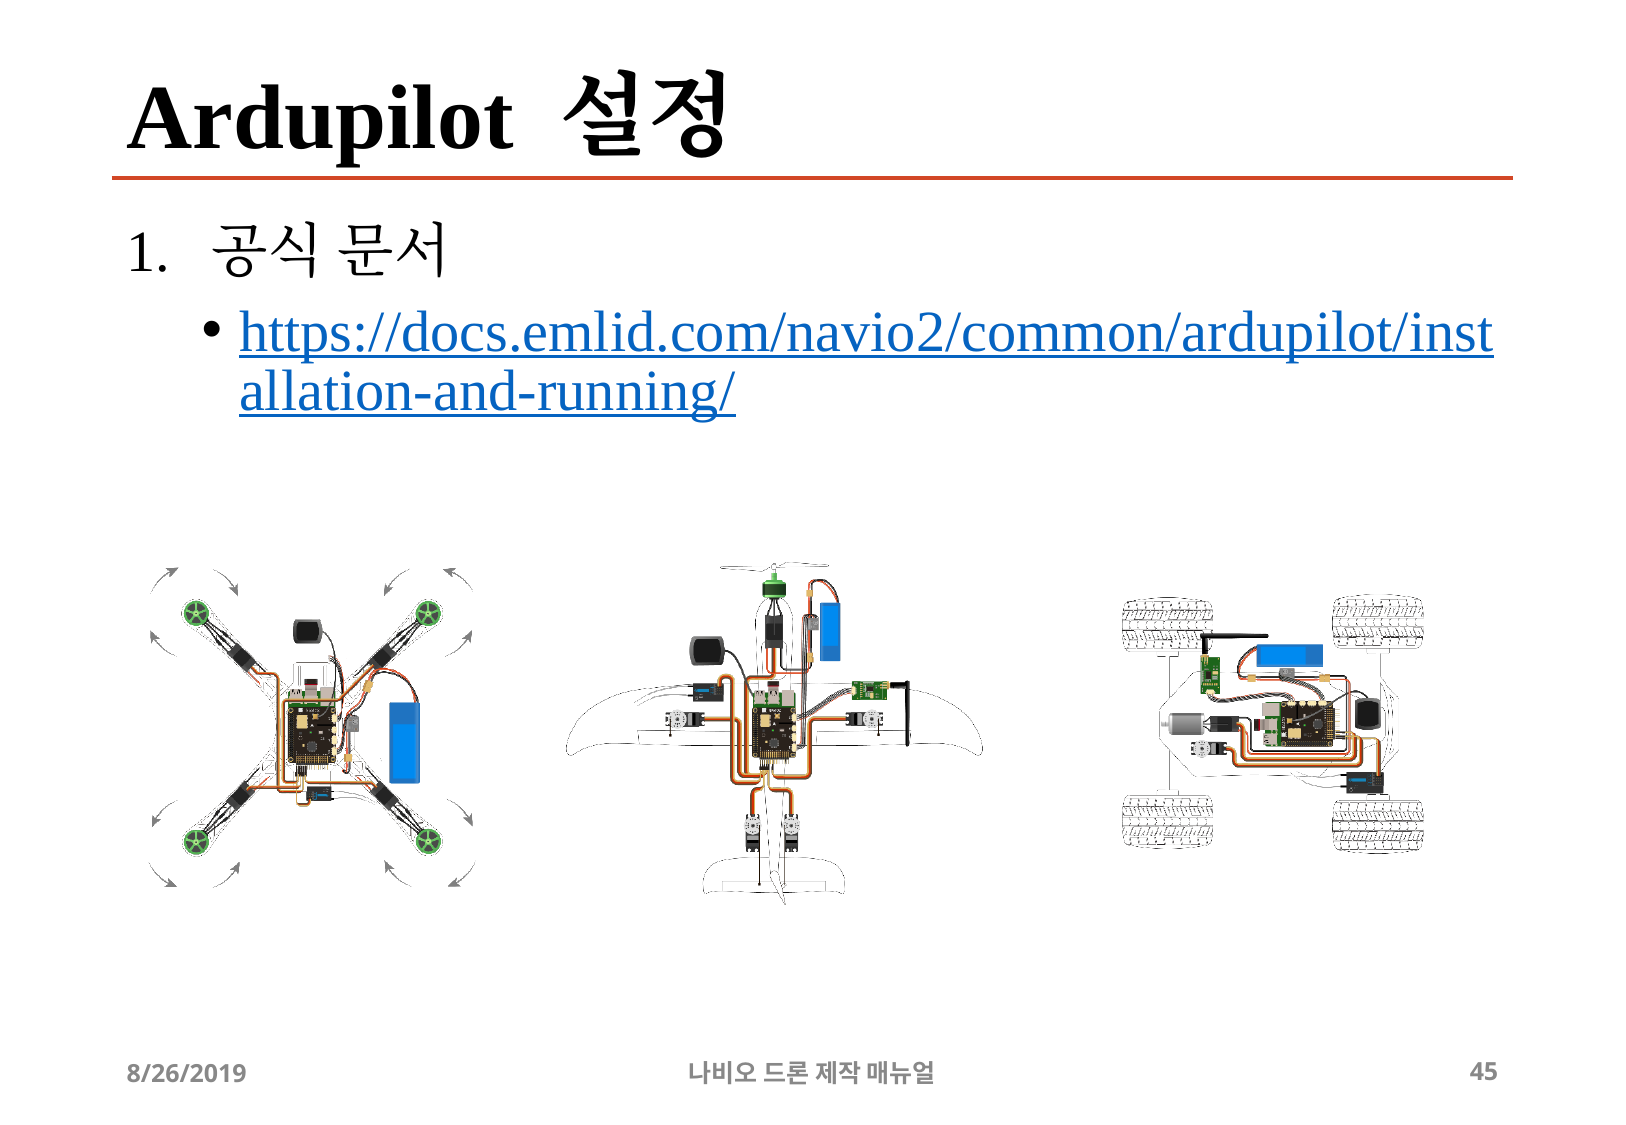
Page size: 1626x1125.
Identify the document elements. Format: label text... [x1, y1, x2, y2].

picture [505, 515, 1055, 944]
picture [1058, 545, 1495, 915]
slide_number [111, 1042, 303, 1103]
title Ardupilot 설정 [111, 59, 1514, 179]
slide_number ‹#› [1433, 1042, 1514, 1103]
list 공식 문서 https://docs.emlid.com/navio2/common/ardupilot/installation-and-running/ [111, 205, 1514, 1014]
picture [122, 544, 503, 915]
footer 나비오 드론 제작 매뉴얼 [538, 1042, 1087, 1103]
